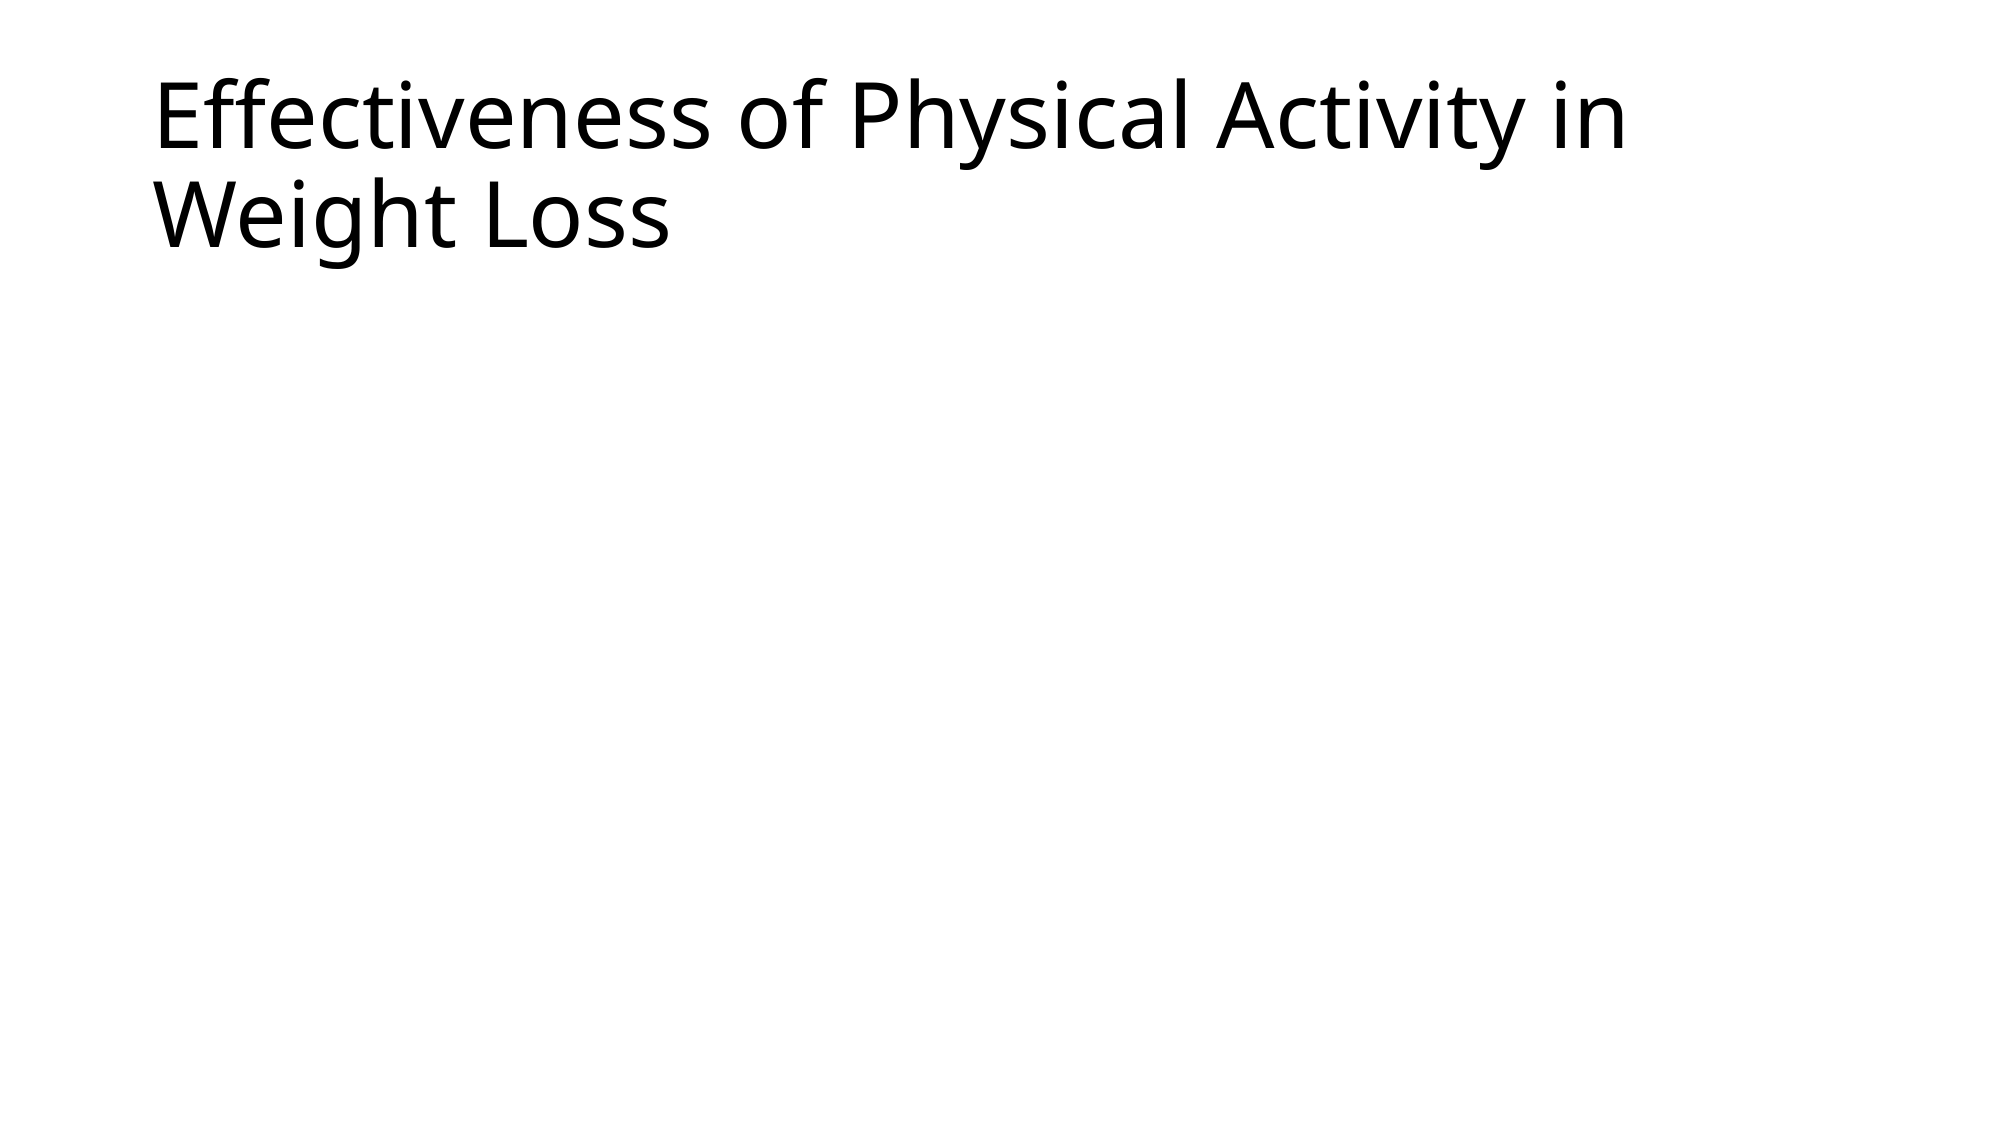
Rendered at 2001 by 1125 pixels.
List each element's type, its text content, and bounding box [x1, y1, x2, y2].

title Effectiveness of Physical Activity in Weight Loss [137, 59, 1863, 278]
